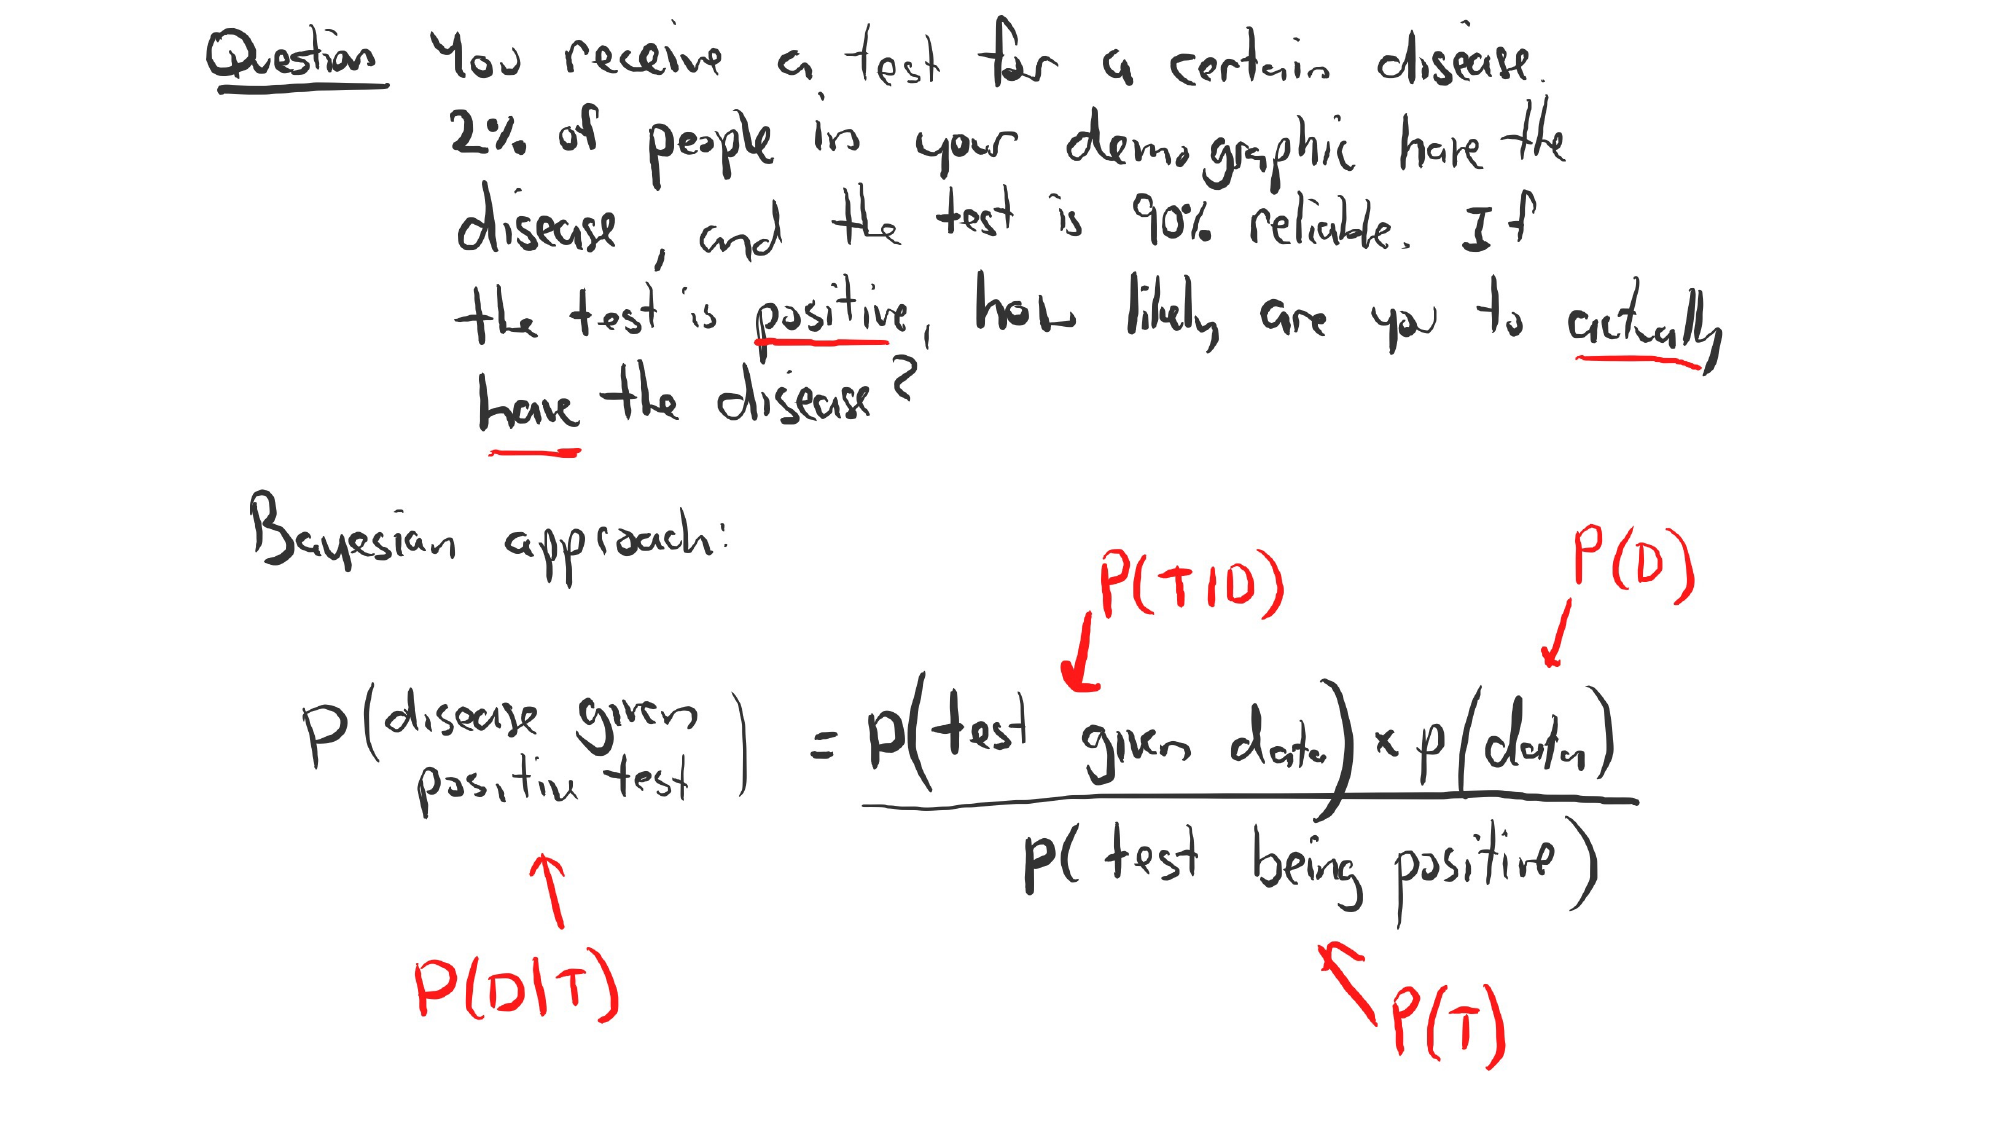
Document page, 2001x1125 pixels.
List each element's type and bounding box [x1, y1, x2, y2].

picture [161, 0, 1839, 1125]
